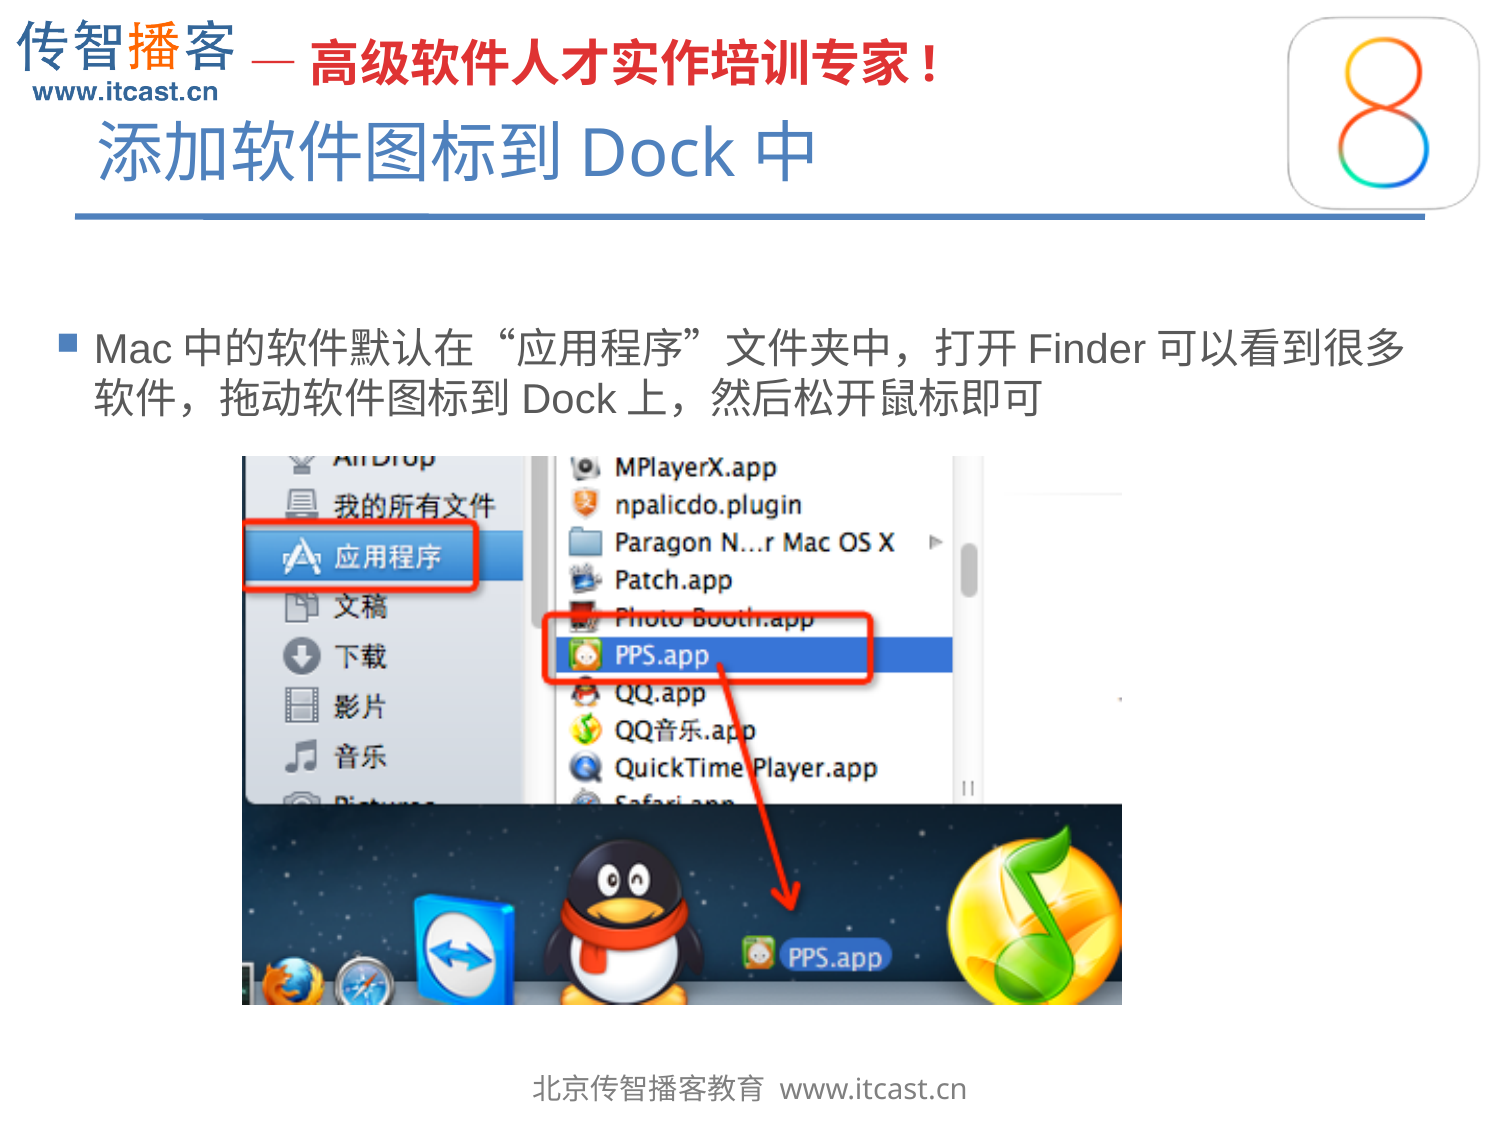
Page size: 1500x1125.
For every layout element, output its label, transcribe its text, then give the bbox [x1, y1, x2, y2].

picture [241, 455, 1122, 1005]
list Mac中的软件默认在“应用程序”文件夹中，打开Finder可以看到很多软件，拖动软件图标到Dock上，然后松开鼠标即可 [41, 314, 1459, 457]
title 添加软件图标到Dock中 [81, 102, 1416, 238]
picture [1270, 0, 1497, 227]
picture [16, 19, 234, 101]
